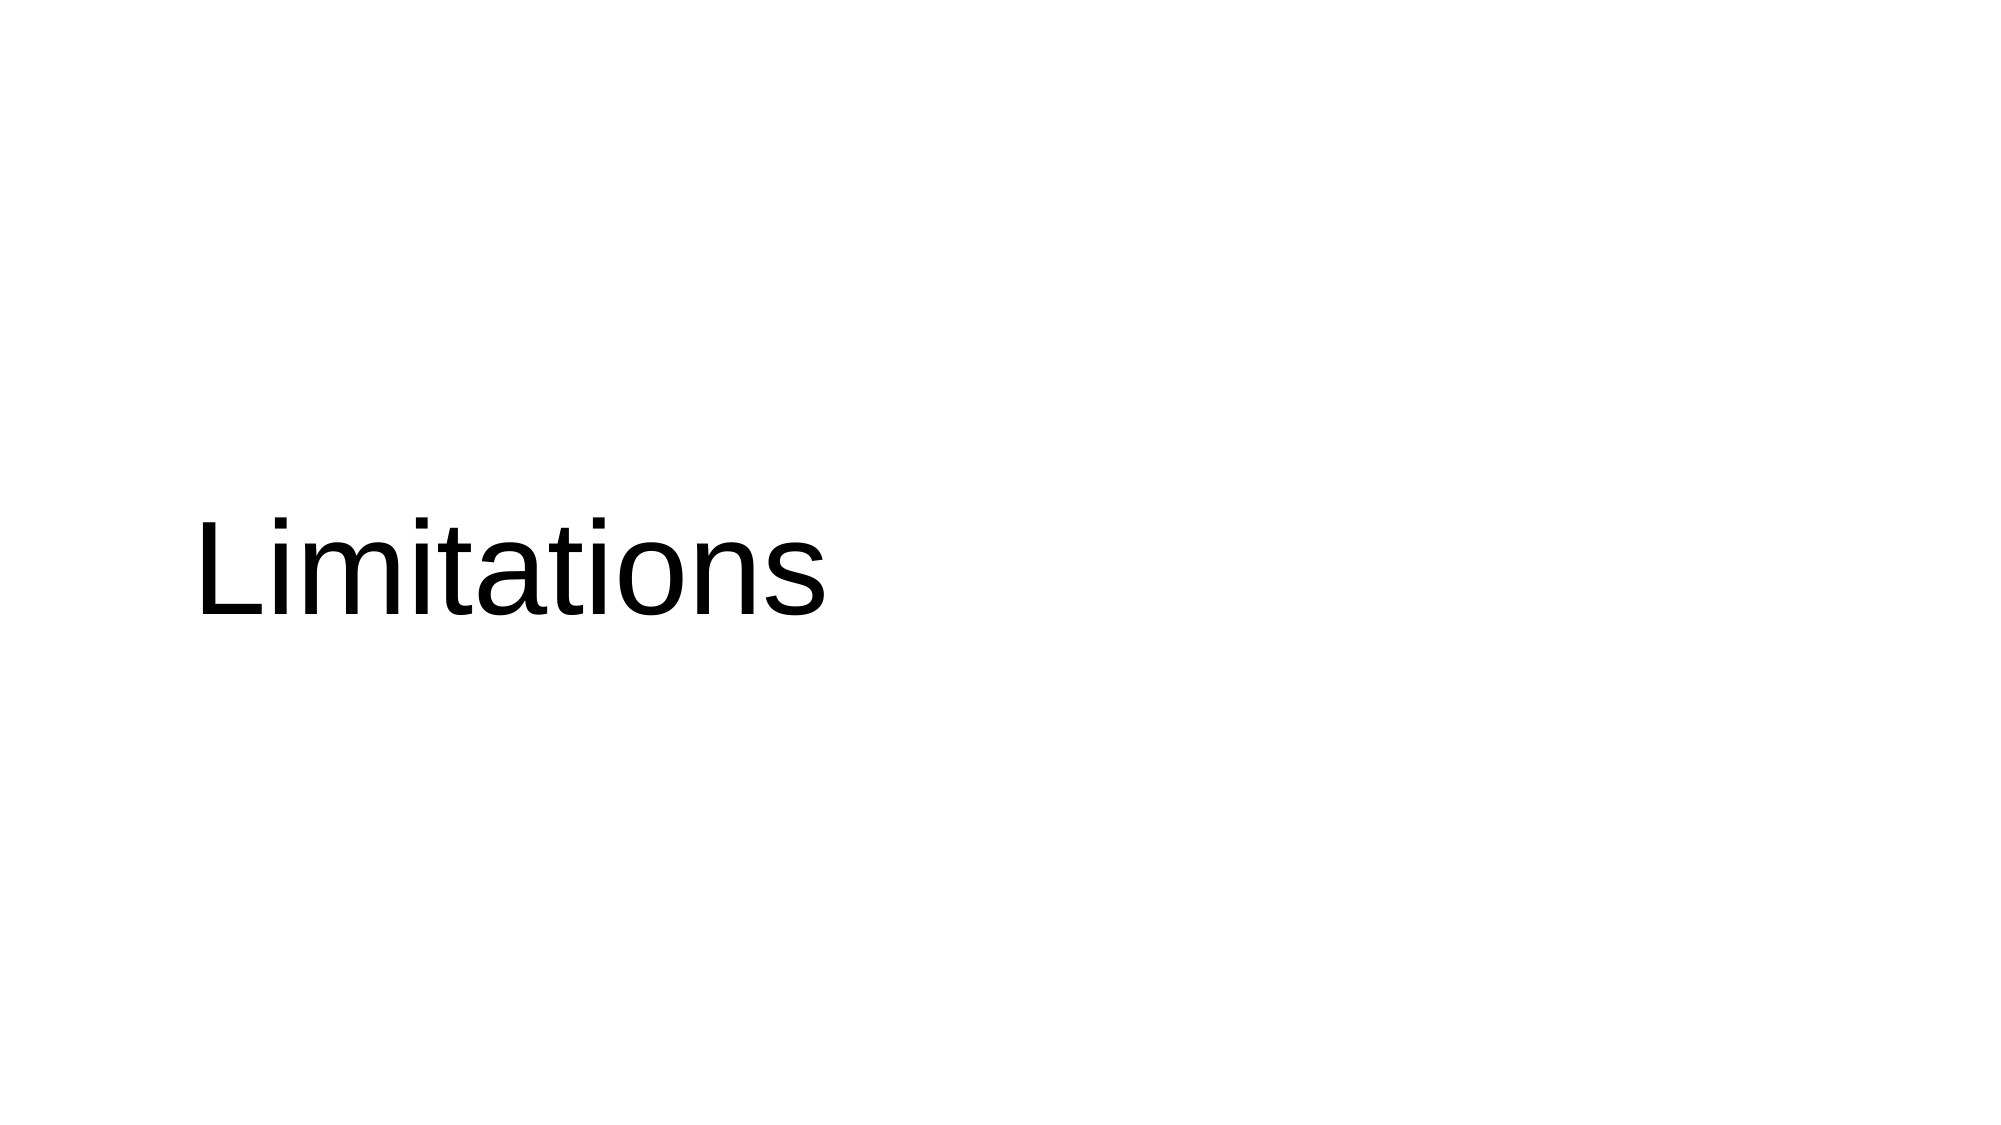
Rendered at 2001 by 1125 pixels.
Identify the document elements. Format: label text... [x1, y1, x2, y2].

text_box Limitations [178, 492, 1000, 633]
